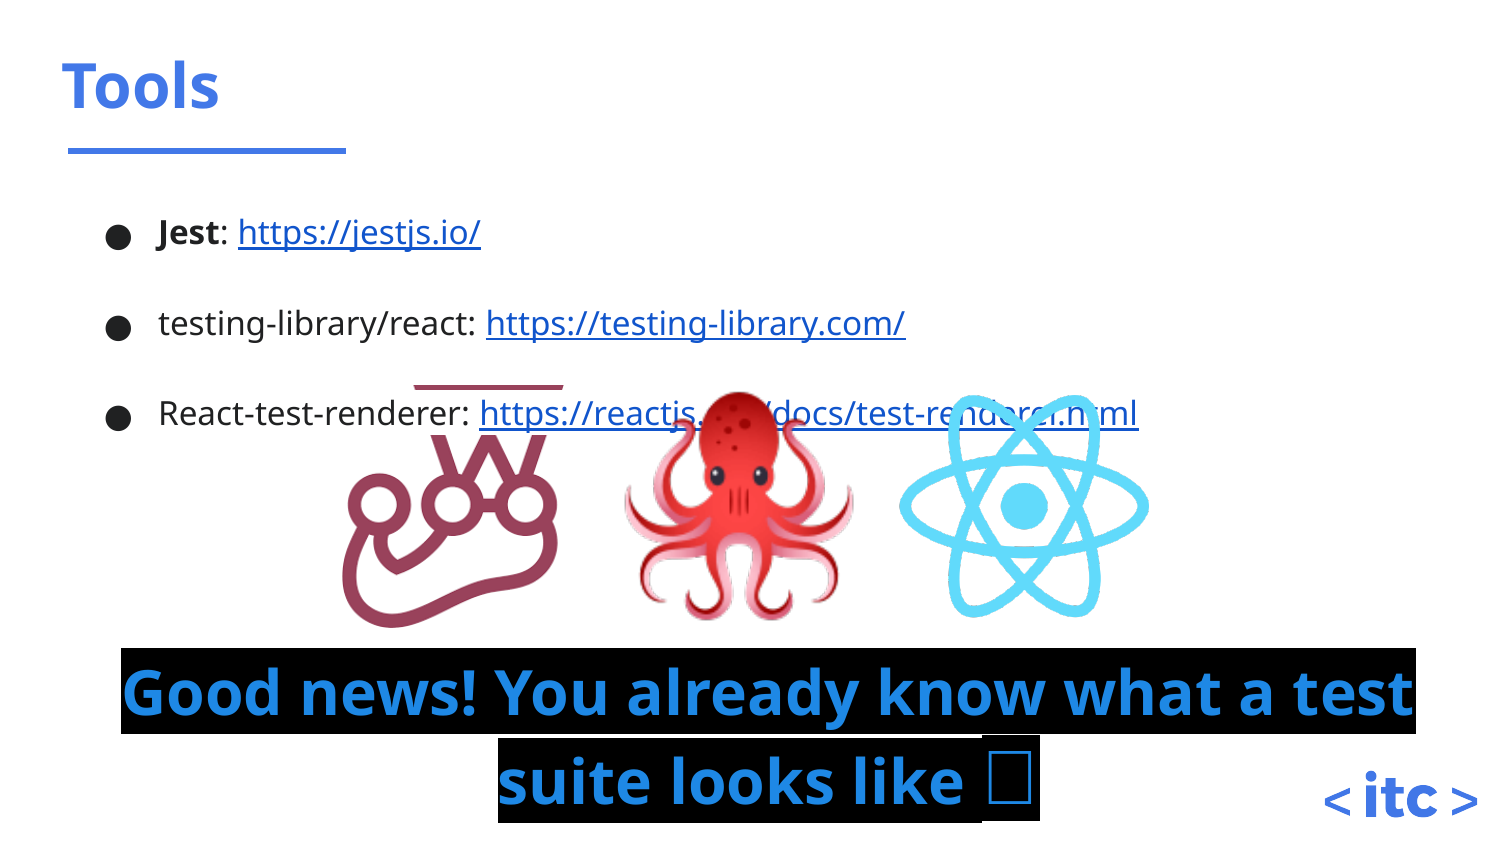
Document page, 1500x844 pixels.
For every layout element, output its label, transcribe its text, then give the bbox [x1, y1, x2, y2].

picture [893, 385, 1158, 628]
text_box Tools [46, 39, 1318, 136]
picture [1316, 759, 1485, 828]
text_box Jest: https://jestjs.io/ testing-library/react: https://testing-library.com/ React-test-renderer: https://reactjs.org/docs/test-renderer.html [68, 151, 1370, 493]
picture [342, 385, 564, 628]
picture [617, 385, 861, 628]
text_box Good news! You already know what a test suite looks like 🤩 [88, 645, 1449, 843]
